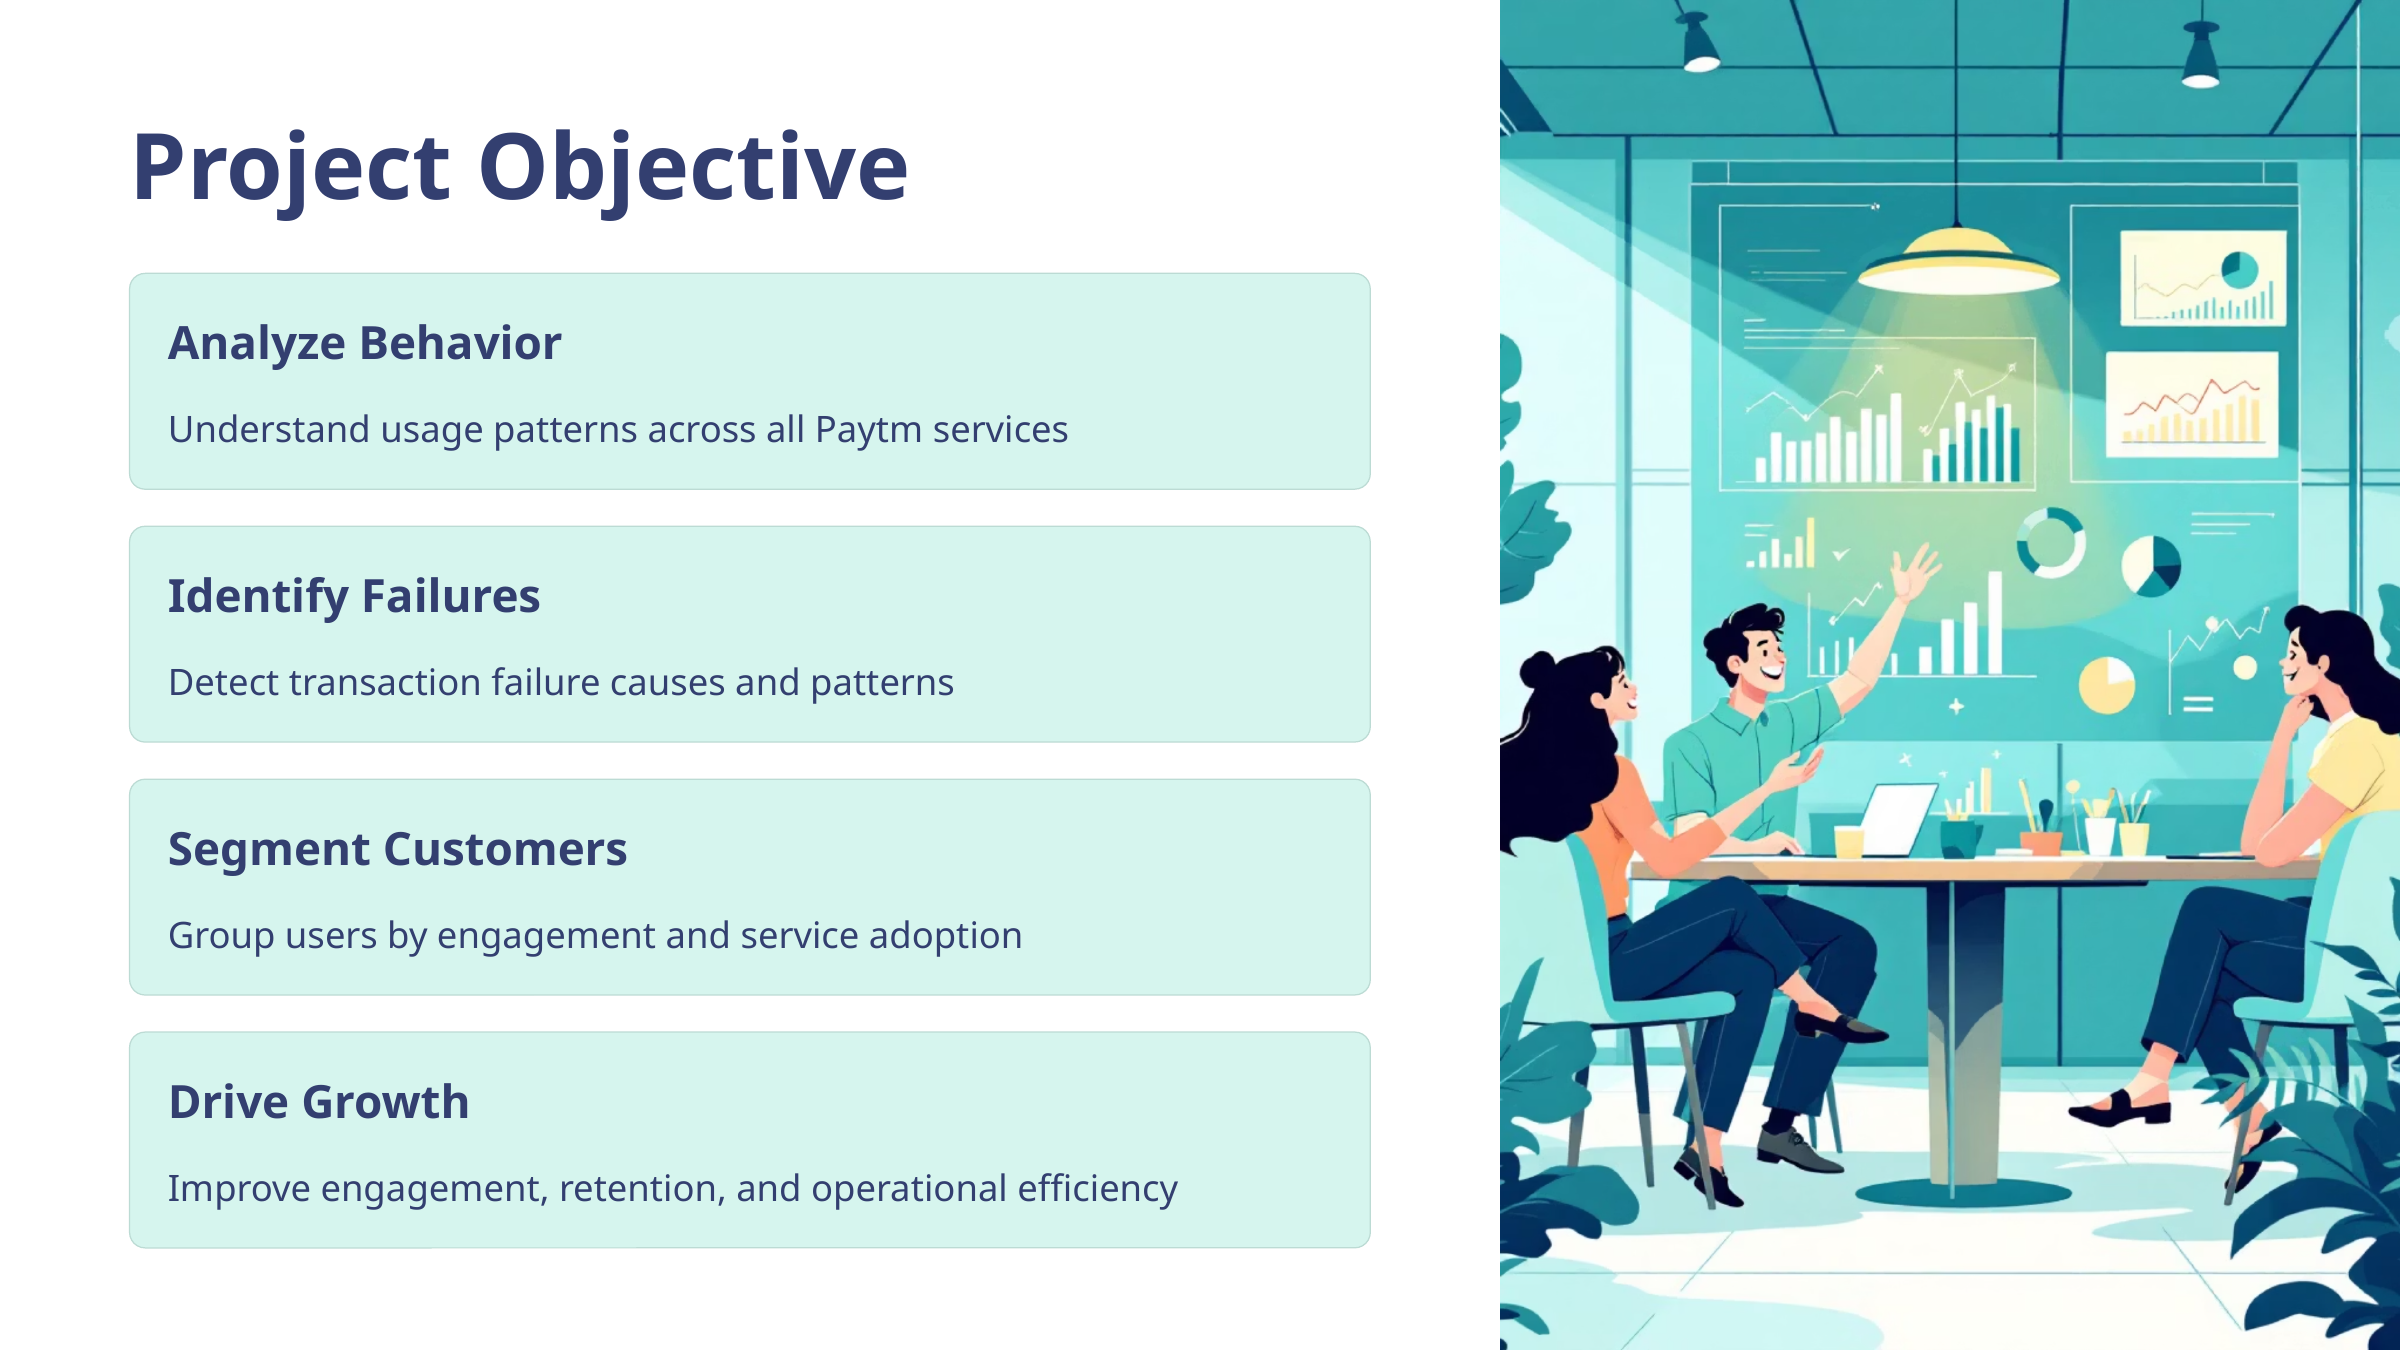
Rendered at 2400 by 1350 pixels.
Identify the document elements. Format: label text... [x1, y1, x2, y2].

text_box [129, 1032, 1371, 1248]
text_box Detect transaction failure causes and patterns [167, 644, 1332, 704]
text_box Analyze Behavior [167, 311, 675, 370]
picture [1538, 124, 1546, 129]
text_box Identify Failures [167, 564, 639, 623]
text_box [129, 273, 1371, 490]
text_box Drive Growth [167, 1070, 631, 1129]
text_box Project Objective [129, 102, 1127, 218]
text_box Segment Customers [167, 817, 770, 876]
text_box Group users by engagement and service adoption [167, 897, 1332, 957]
text_box [129, 779, 1371, 996]
text_box [129, 526, 1371, 743]
text_box Understand usage patterns across all Paytm services [167, 391, 1332, 451]
picture [1499, 0, 2400, 1350]
text_box Improve engagement, retention, and operational efficiency [167, 1150, 1332, 1210]
